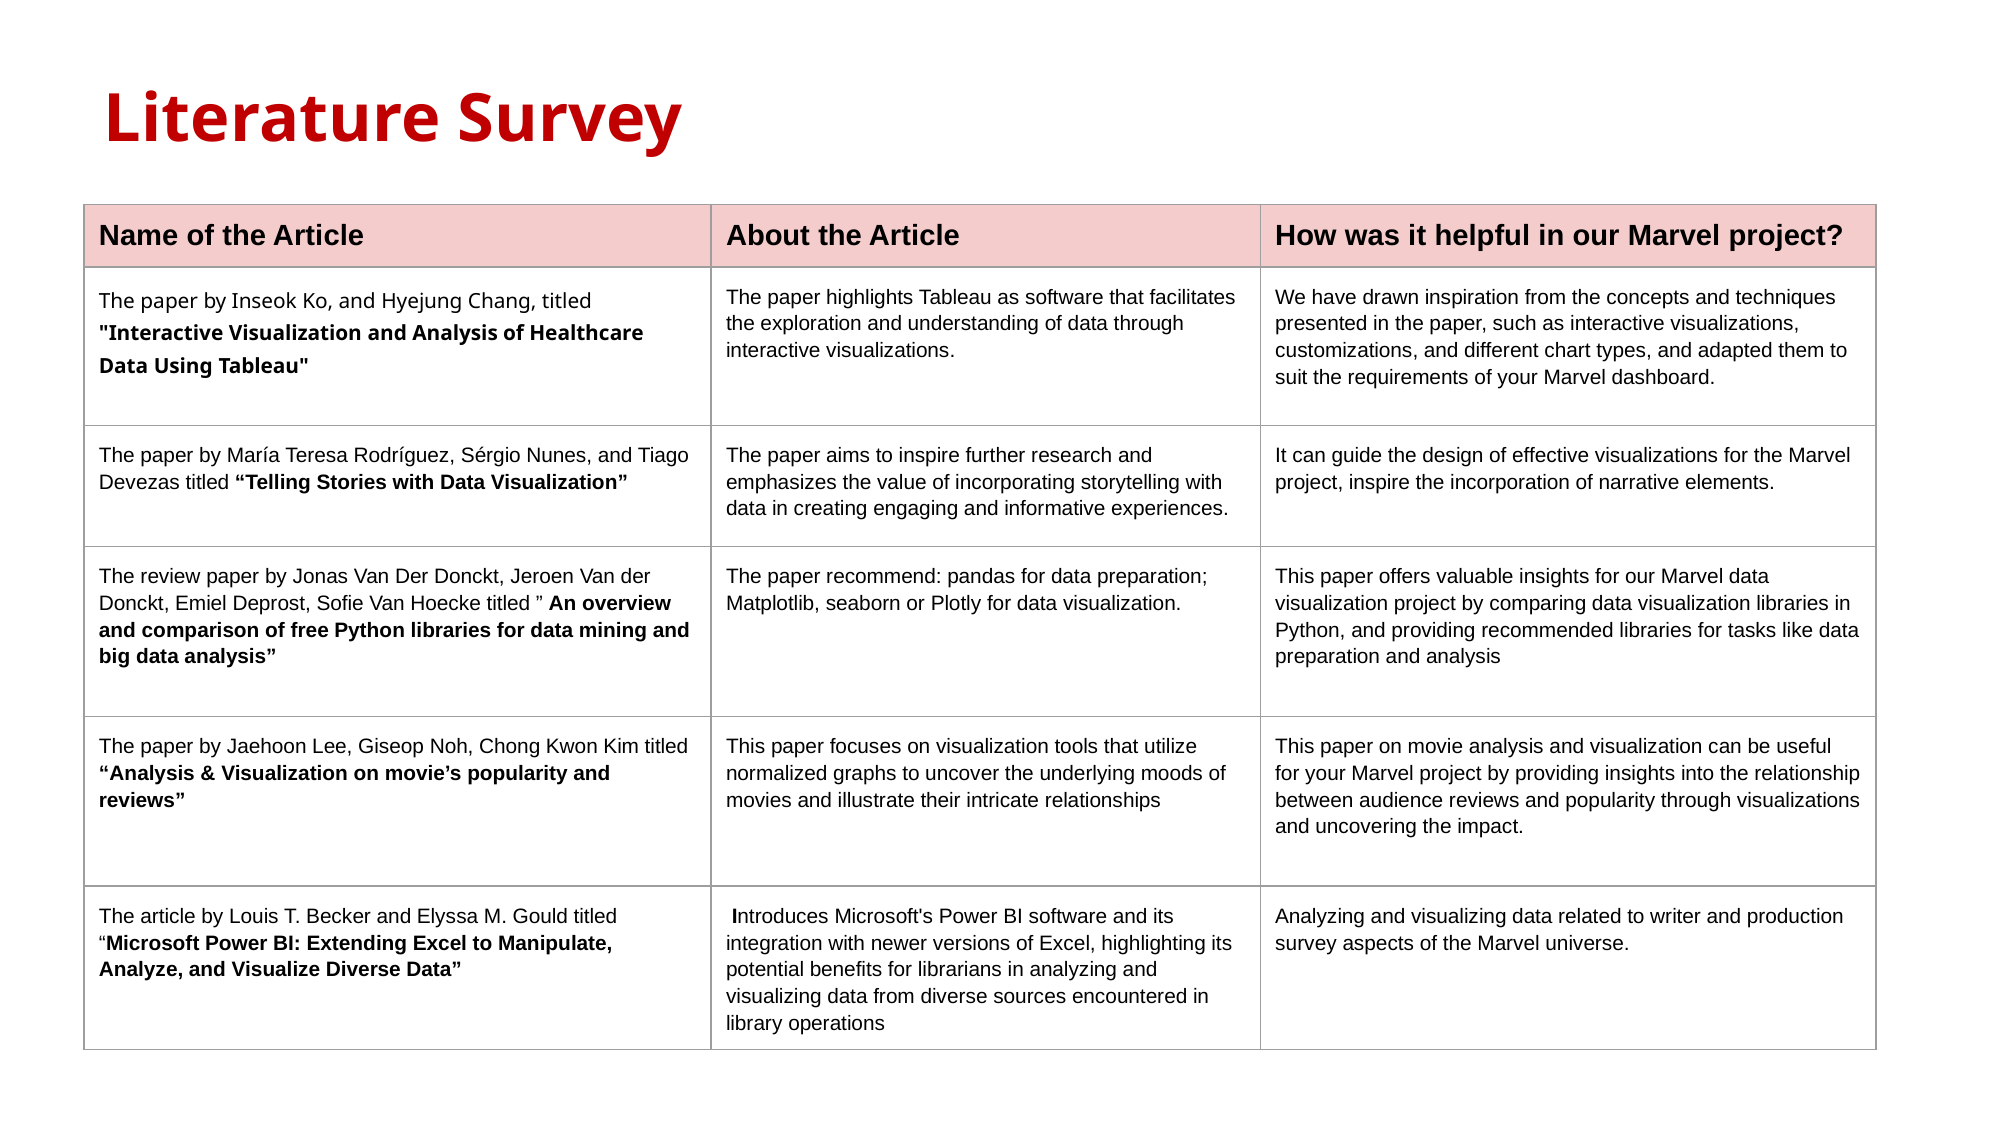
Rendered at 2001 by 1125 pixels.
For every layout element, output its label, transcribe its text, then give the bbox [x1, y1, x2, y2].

table_header How was it helpful in our Marvel project? [1261, 205, 1875, 266]
table_cell The paper by Jaehoon Lee, Giseop Noh, Chong Kwon Kim titled “Analysis & Visualization on movie’s popularity and reviews” [85, 717, 710, 885]
title Literature Survey [84, 57, 1184, 172]
table_header About the Article [712, 205, 1260, 266]
table_cell This paper offers valuable insights for our Marvel data visualization project by comparing data visualization libraries in Python, and providing recommended libraries for tasks like data preparation and analysis [1261, 547, 1875, 716]
table_cell The paper by Inseok Ko, and Hyejung Chang, titled "Interactive Visualization and Analysis of Healthcare Data Using Tableau" [85, 268, 710, 425]
table_header Name of the Article [85, 205, 710, 266]
table_cell Introduces Microsoft's Power BI software and its integration with newer versions of Excel, highlighting its potential benefits for librarians in analyzing and visualizing data from diverse sources encountered in library operations [712, 887, 1260, 1049]
table_cell The review paper by Jonas Van Der Donckt, Jeroen Van der Donckt, Emiel Deprost, Sofie Van Hoecke titled ” An overview and comparison of free Python libraries for data mining and big data analysis” [85, 547, 710, 716]
table_cell The article by Louis T. Becker and Elyssa M. Gould titled “Microsoft Power BI: Extending Excel to Manipulate, Analyze, and Visualize Diverse Data” [85, 887, 710, 1049]
table_cell Analyzing and visualizing data related to writer and production survey aspects of the Marvel universe. [1261, 887, 1875, 1049]
table_cell This paper on movie analysis and visualization can be useful for your Marvel project by providing insights into the relationship between audience reviews and popularity through visualizations and uncovering the impact. [1261, 717, 1875, 885]
table_cell The paper aims to inspire further research and emphasizes the value of incorporating storytelling with data in creating engaging and informative experiences. [712, 426, 1260, 546]
table_cell This paper focuses on visualization tools that utilize normalized graphs to uncover the underlying moods of movies and illustrate their intricate relationships [712, 717, 1260, 885]
table_cell The paper by María Teresa Rodríguez, Sérgio Nunes, and Tiago Devezas titled “Telling Stories with Data Visualization” [85, 426, 710, 546]
table_cell The paper highlights Tableau as software that facilitates the exploration and understanding of data through interactive visualizations. [712, 268, 1260, 425]
table_cell We have drawn inspiration from the concepts and techniques presented in the paper, such as interactive visualizations, customizations, and different chart types, and adapted them to suit the requirements of your Marvel dashboard. [1261, 268, 1875, 425]
table_cell The paper recommend: pandas for data preparation; Matplotlib, seaborn or Plotly for data visualization. [712, 547, 1260, 716]
table_cell It can guide the design of effective visualizations for the Marvel project, inspire the incorporation of narrative elements. [1261, 426, 1875, 546]
